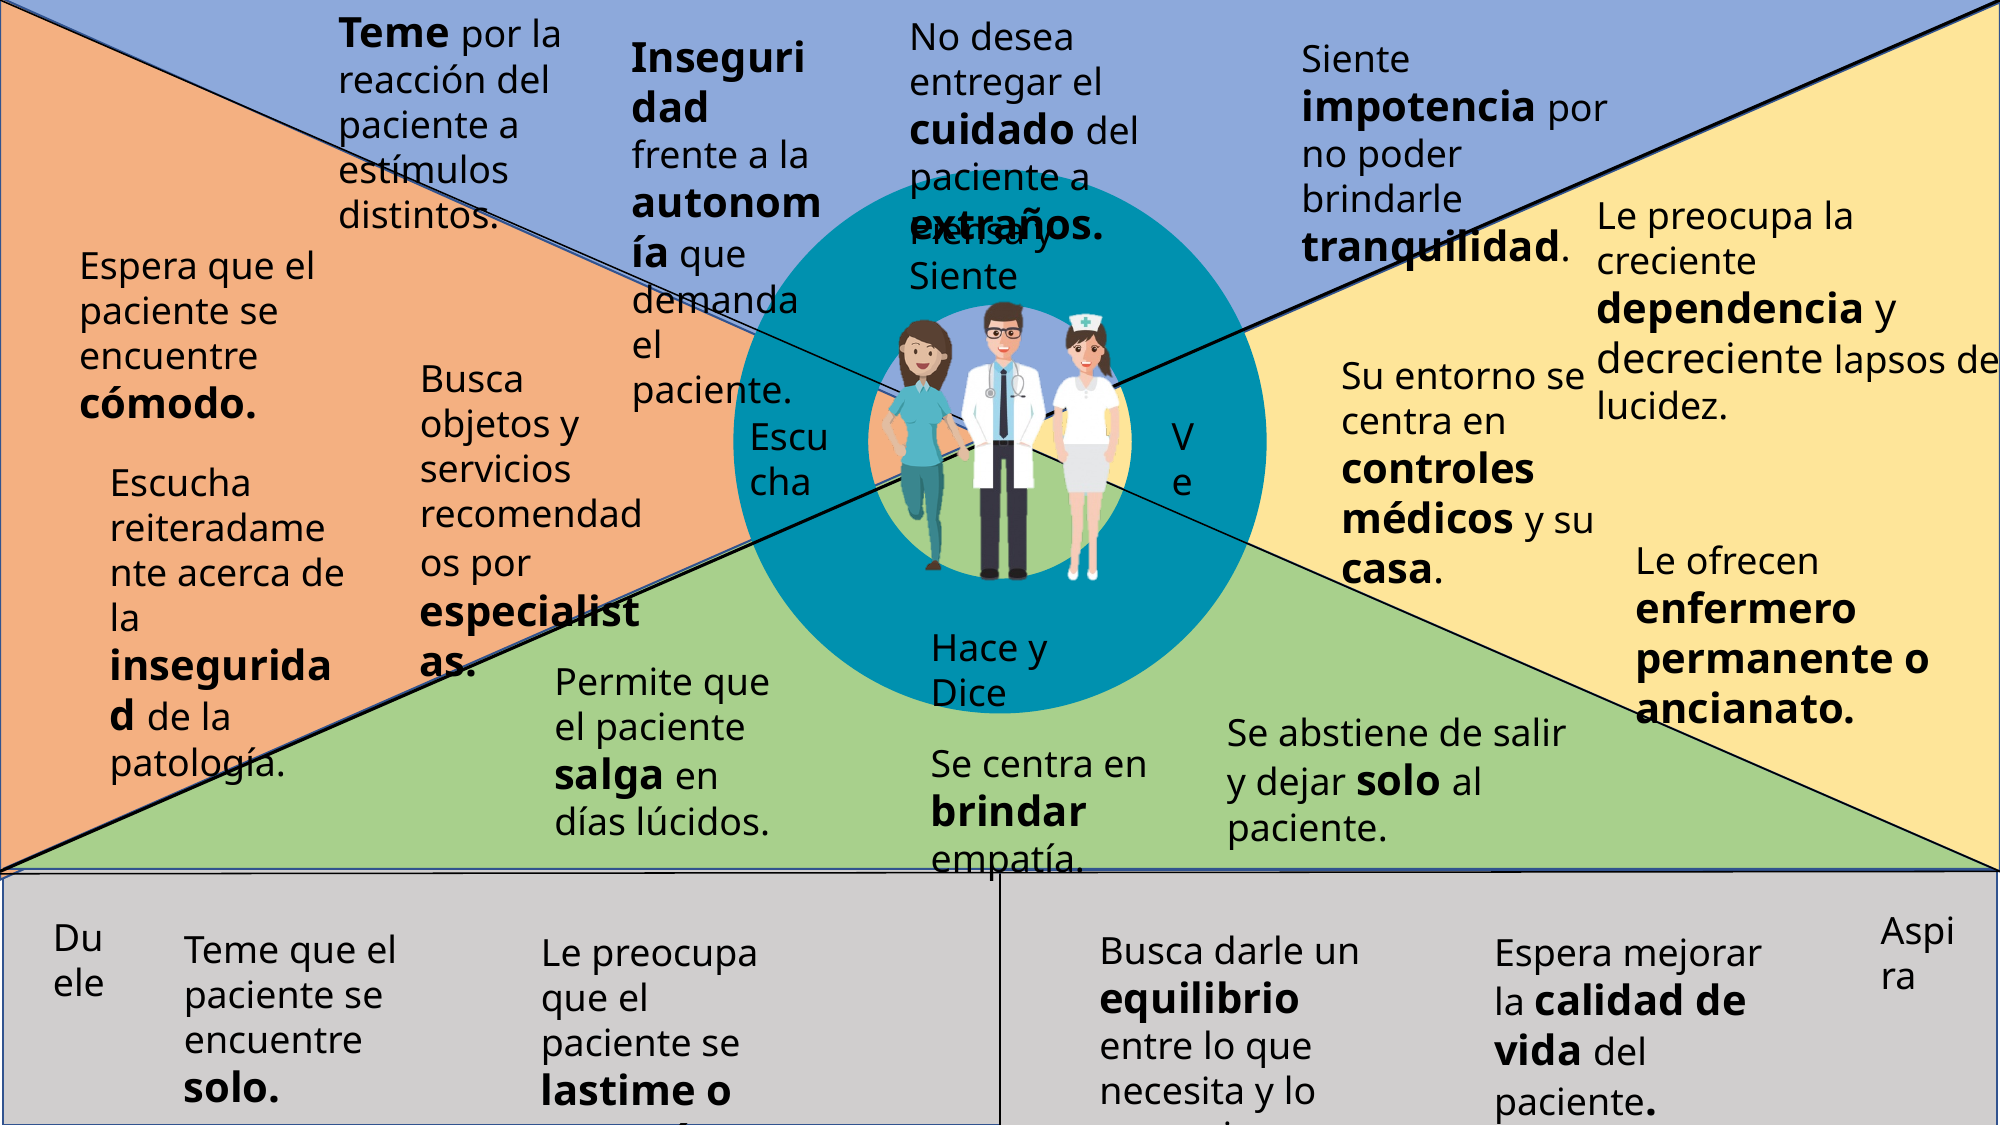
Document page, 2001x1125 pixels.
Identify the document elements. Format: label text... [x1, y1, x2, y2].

text_box Le preocupa que el paciente se lastime o extravíe. [525, 920, 822, 1083]
picture [797, 282, 1148, 600]
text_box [0, 0, 2000, 872]
text_box [3, 885, 995, 1125]
text_box Busca darle un equilibrio entre lo que necesita y lo que quiere. [1084, 919, 1388, 1122]
text_box [1004, 885, 1997, 1125]
text_box Aspira [1865, 899, 1973, 960]
text_box Teme que el paciente se encuentre solo. [168, 918, 438, 1076]
text_box Duele [37, 906, 135, 967]
text_box Espera mejorar la calidad de vida del paciente. [1479, 921, 1783, 1083]
